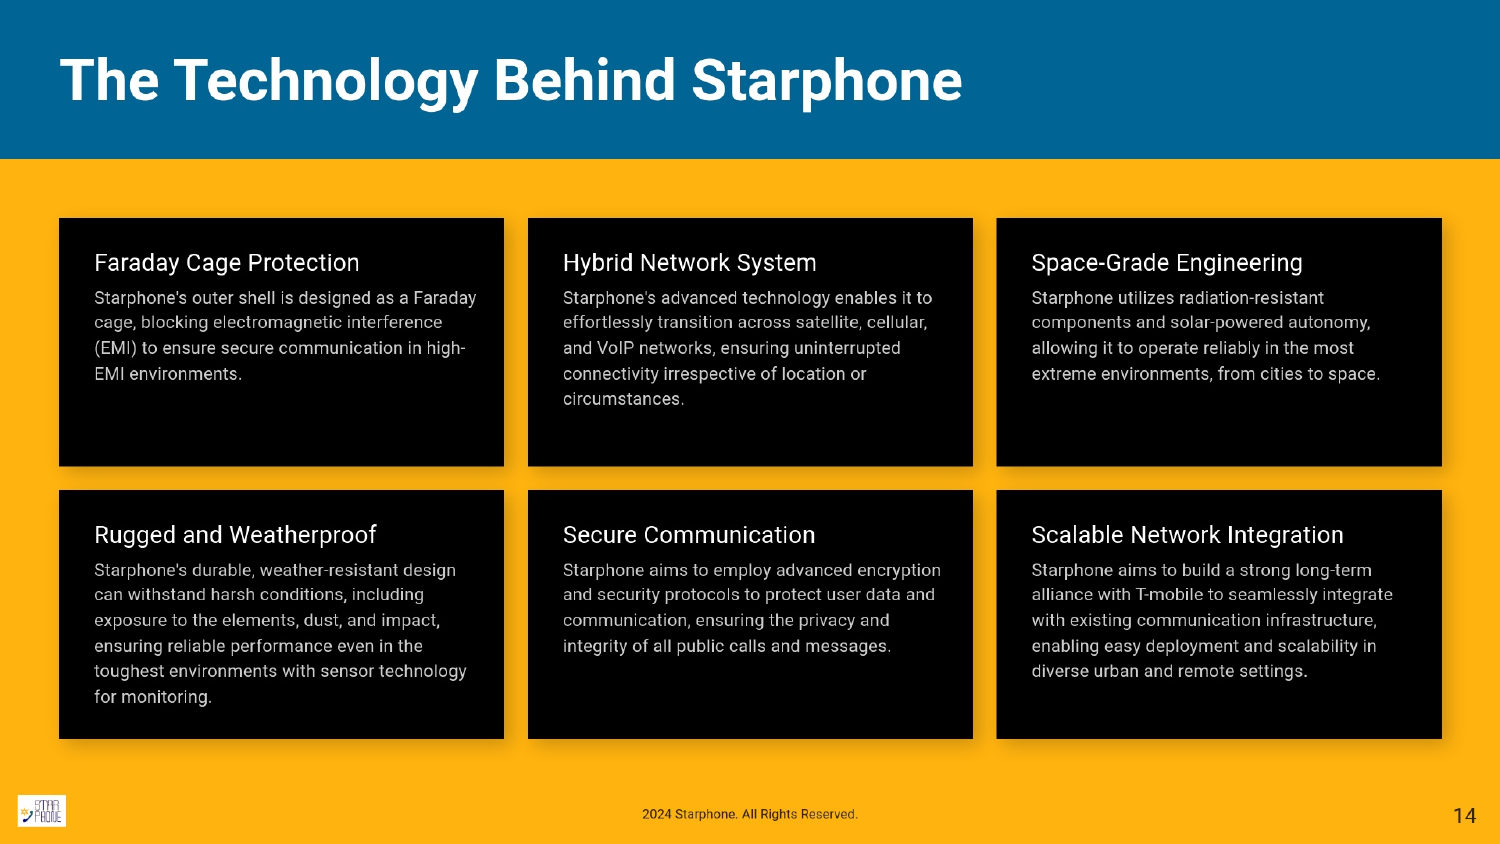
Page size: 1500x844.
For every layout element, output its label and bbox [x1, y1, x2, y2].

picture [693, 59, 725, 101]
picture [565, 58, 592, 100]
picture [130, 69, 158, 101]
picture [209, 69, 236, 101]
picture [533, 70, 561, 101]
picture [497, 59, 529, 100]
picture [599, 70, 607, 100]
picture [782, 70, 799, 100]
picture [418, 69, 446, 112]
picture [60, 59, 94, 100]
picture [174, 59, 208, 100]
picture [614, 69, 641, 100]
picture [450, 70, 478, 113]
picture [645, 58, 673, 101]
picture [835, 58, 863, 100]
picture [336, 69, 365, 101]
picture [370, 56, 379, 100]
picture [598, 58, 607, 66]
picture [385, 69, 414, 101]
picture [934, 69, 961, 101]
picture [98, 58, 125, 100]
picture [727, 62, 746, 101]
picture [304, 69, 331, 100]
picture [749, 69, 776, 101]
picture [901, 69, 928, 100]
picture [271, 58, 298, 100]
picture [240, 69, 267, 101]
picture [803, 69, 831, 113]
picture [867, 69, 897, 101]
picture [0, 159, 1500, 844]
